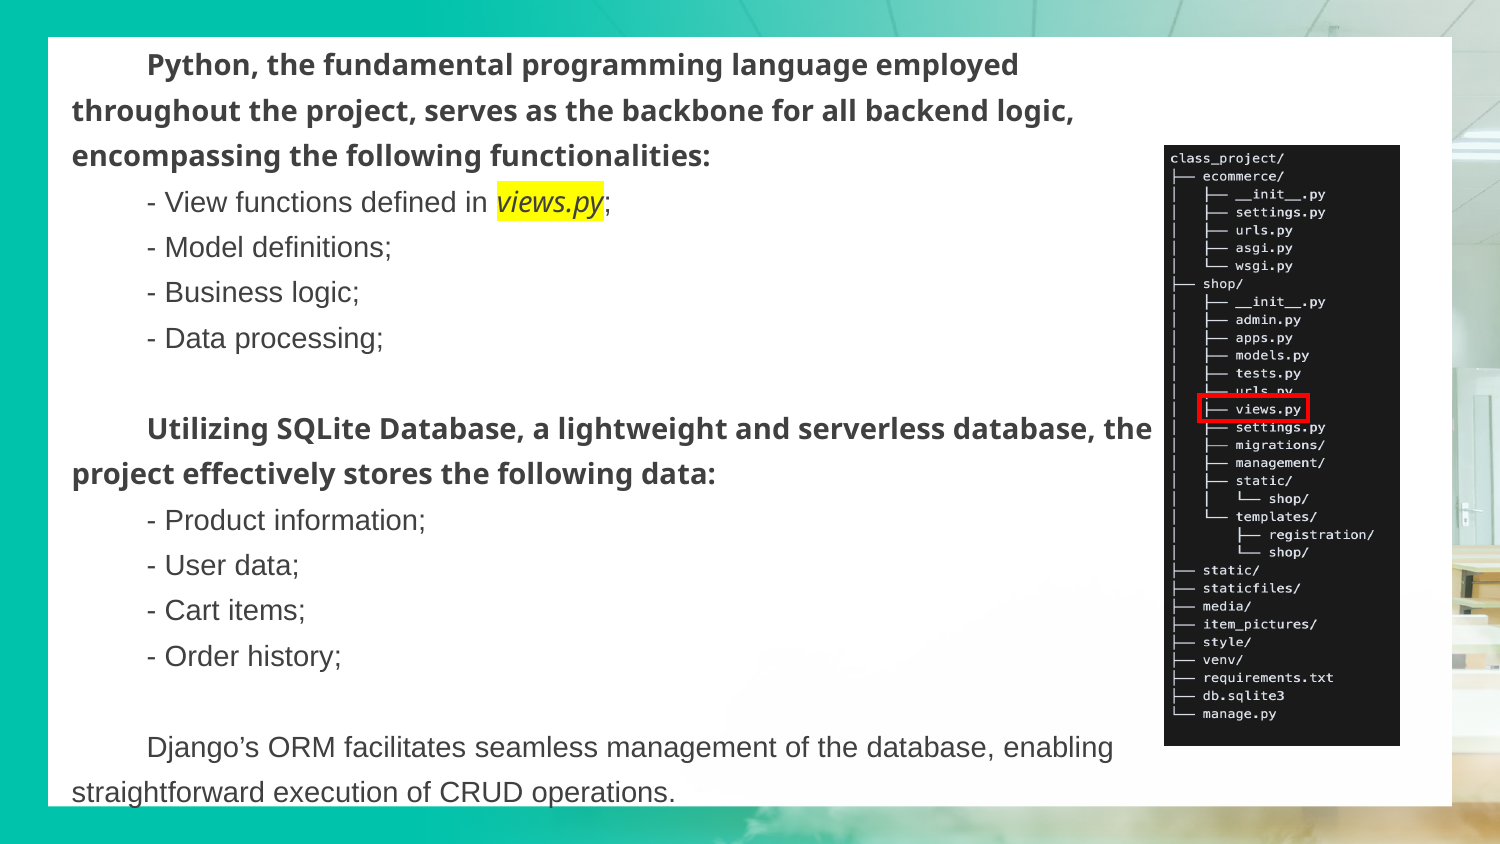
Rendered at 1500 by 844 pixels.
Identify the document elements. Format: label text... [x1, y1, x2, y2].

picture [0, 0, 1500, 844]
text_box Python, the fundamental programming language employed throughout the project, serves as the backbone for all backend logic, encompassing the following functionalities: - View functions defined in views.py; - Model definitions; - Business logic; - Data processing; Utilizing SQLite Database, a lightweight and serverless database, the project effectively stores the following data: - Product information; - User data; - Cart items; - Order history; Django’s ORM facilitates seamless management of the database, enabling straightforward execution of CRUD operations. [56, 28, 1193, 807]
